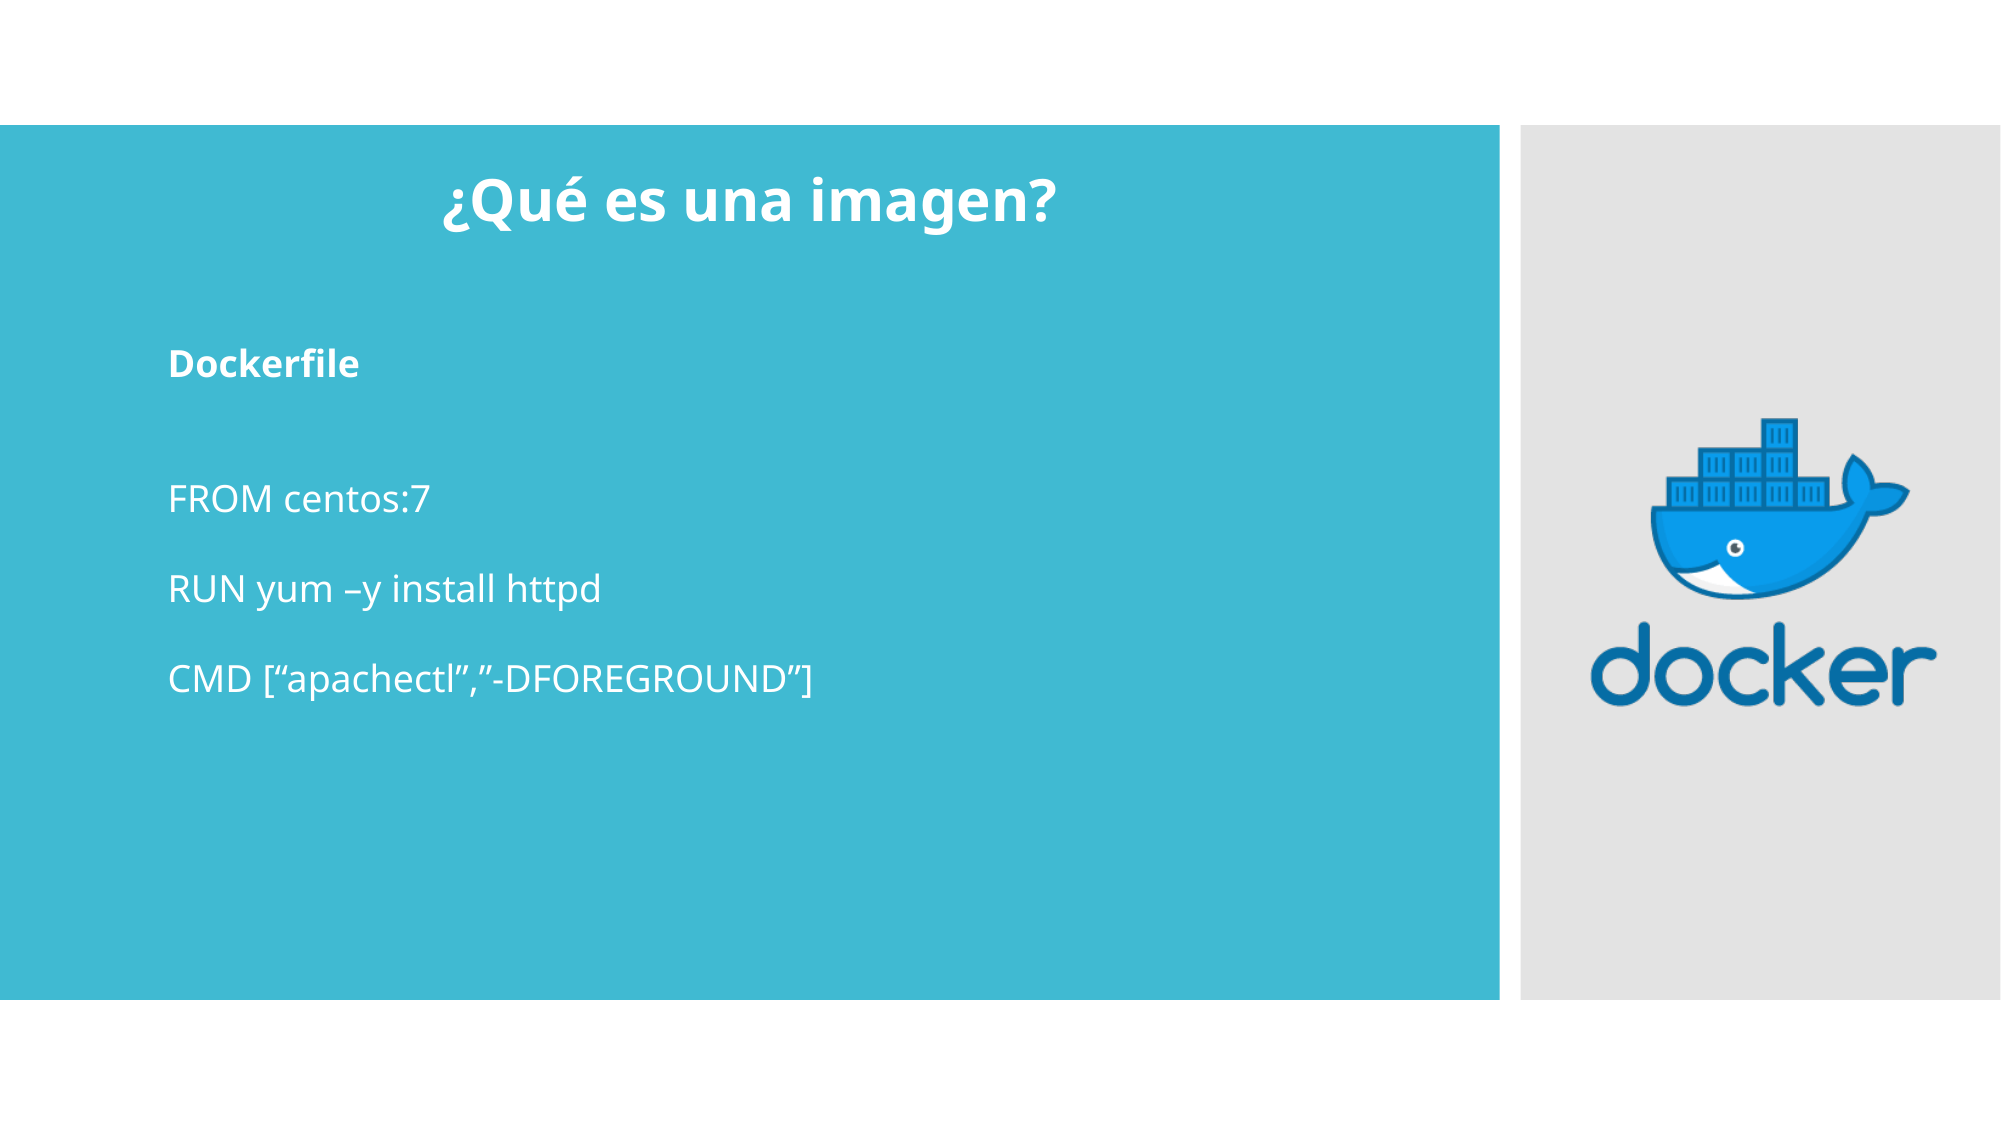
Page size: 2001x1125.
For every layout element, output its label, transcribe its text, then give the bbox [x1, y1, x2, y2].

text_box Dockerfile FROM centos:7 RUN yum –y install httpd CMD [“apachectl”,”-DFOREGROUND”] [153, 332, 1384, 707]
text_box ¿Qué es una imagen? [52, 155, 1448, 331]
picture [1560, 388, 1968, 737]
